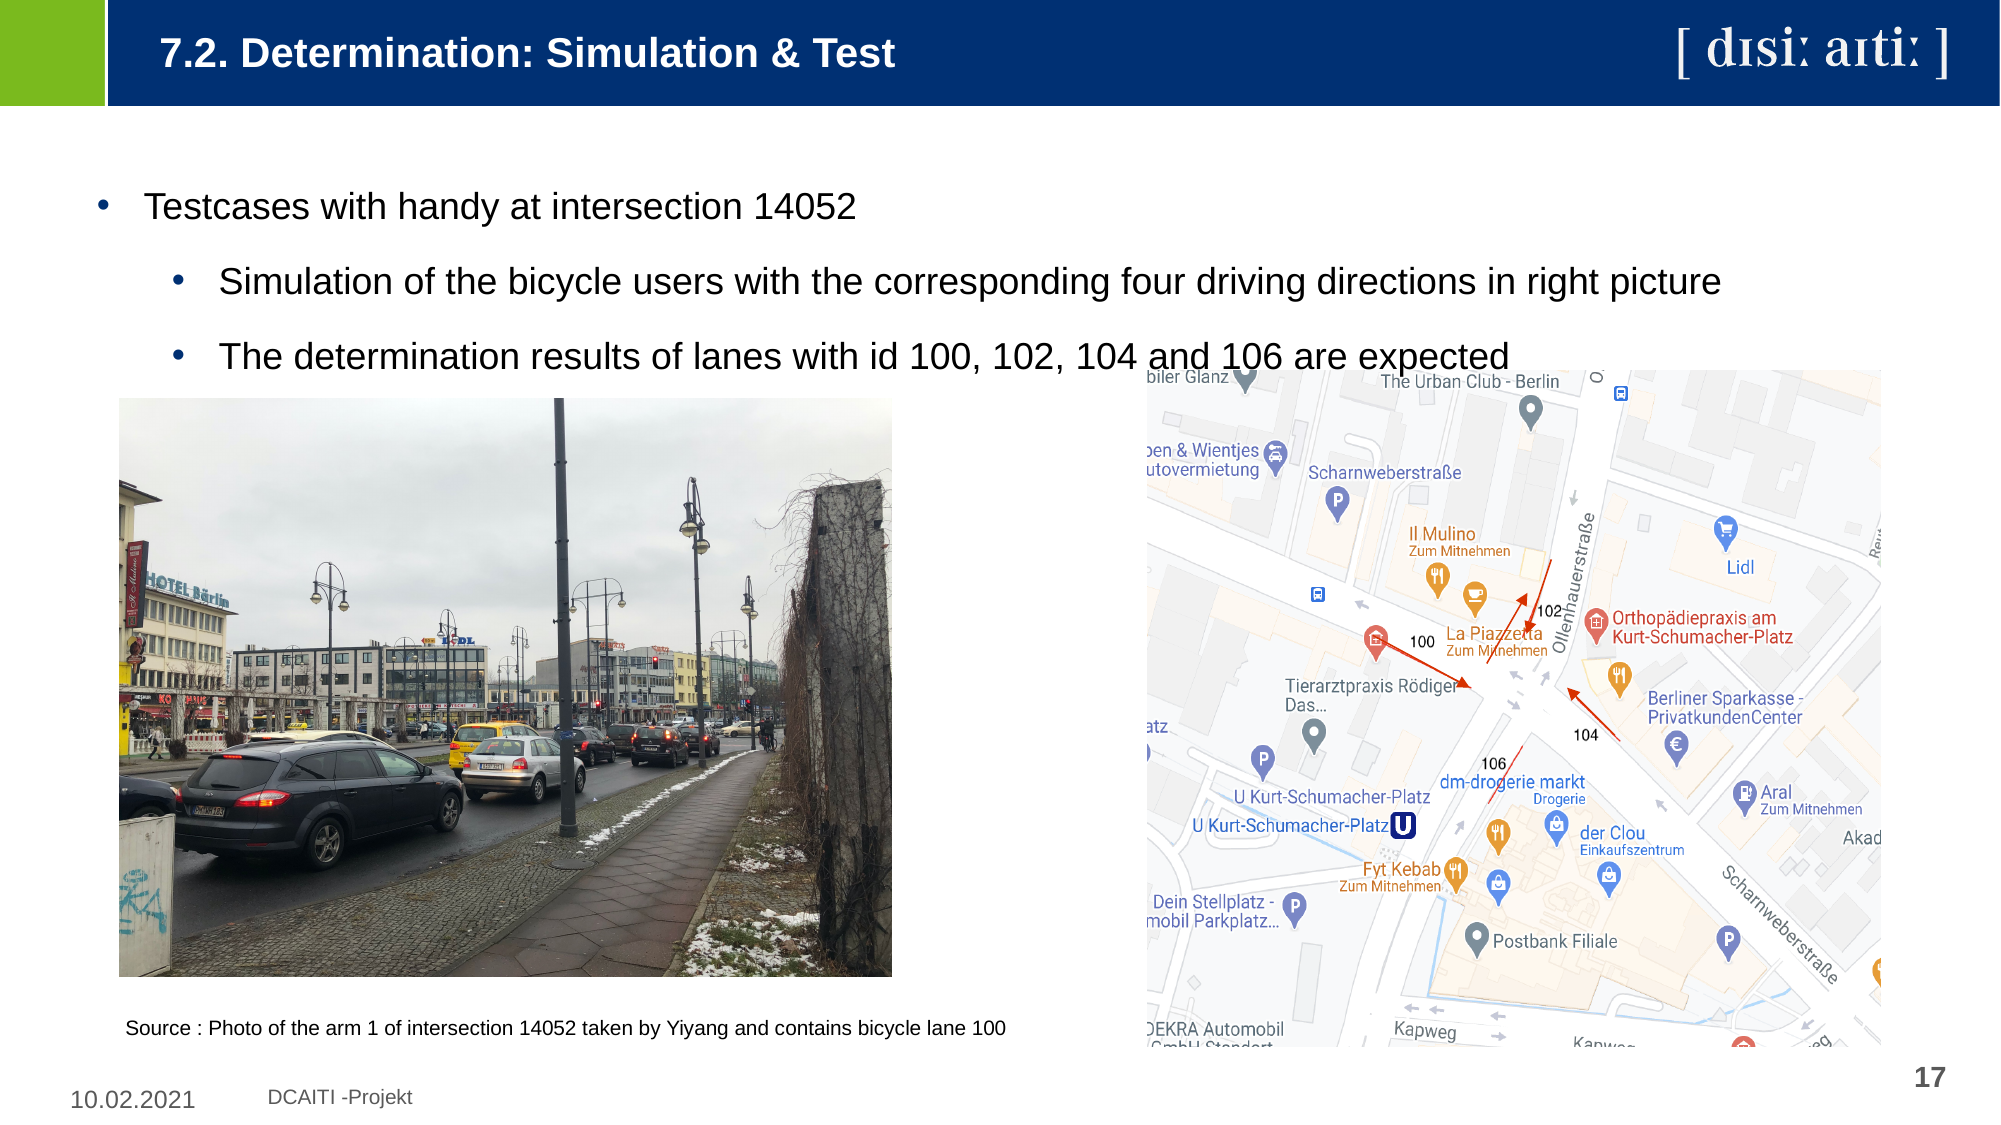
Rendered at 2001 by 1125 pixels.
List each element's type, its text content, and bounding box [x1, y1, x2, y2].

text_box 10.02.2021 [52, 1071, 215, 1125]
text_box 7.2. Determination: Simulation & Test [106, 0, 1627, 106]
text_box Source : Photo of the arm 1 of intersection 14052 taken by Yiyang and contains bicycle lane 100 [110, 1006, 1022, 1047]
text_box 1 [1850, 1022, 1947, 1125]
text_box DCAITI -Projekt [267, 1071, 1841, 1125]
picture [119, 398, 892, 978]
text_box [1147, 370, 1882, 1048]
text_box Testcases with handy at intersection 14052 Simulation of the bicycle users with the corresponding four driving directions in right picture The determination results of lanes with id 100, 102, 104 and 106 are expected [52, 159, 1881, 421]
